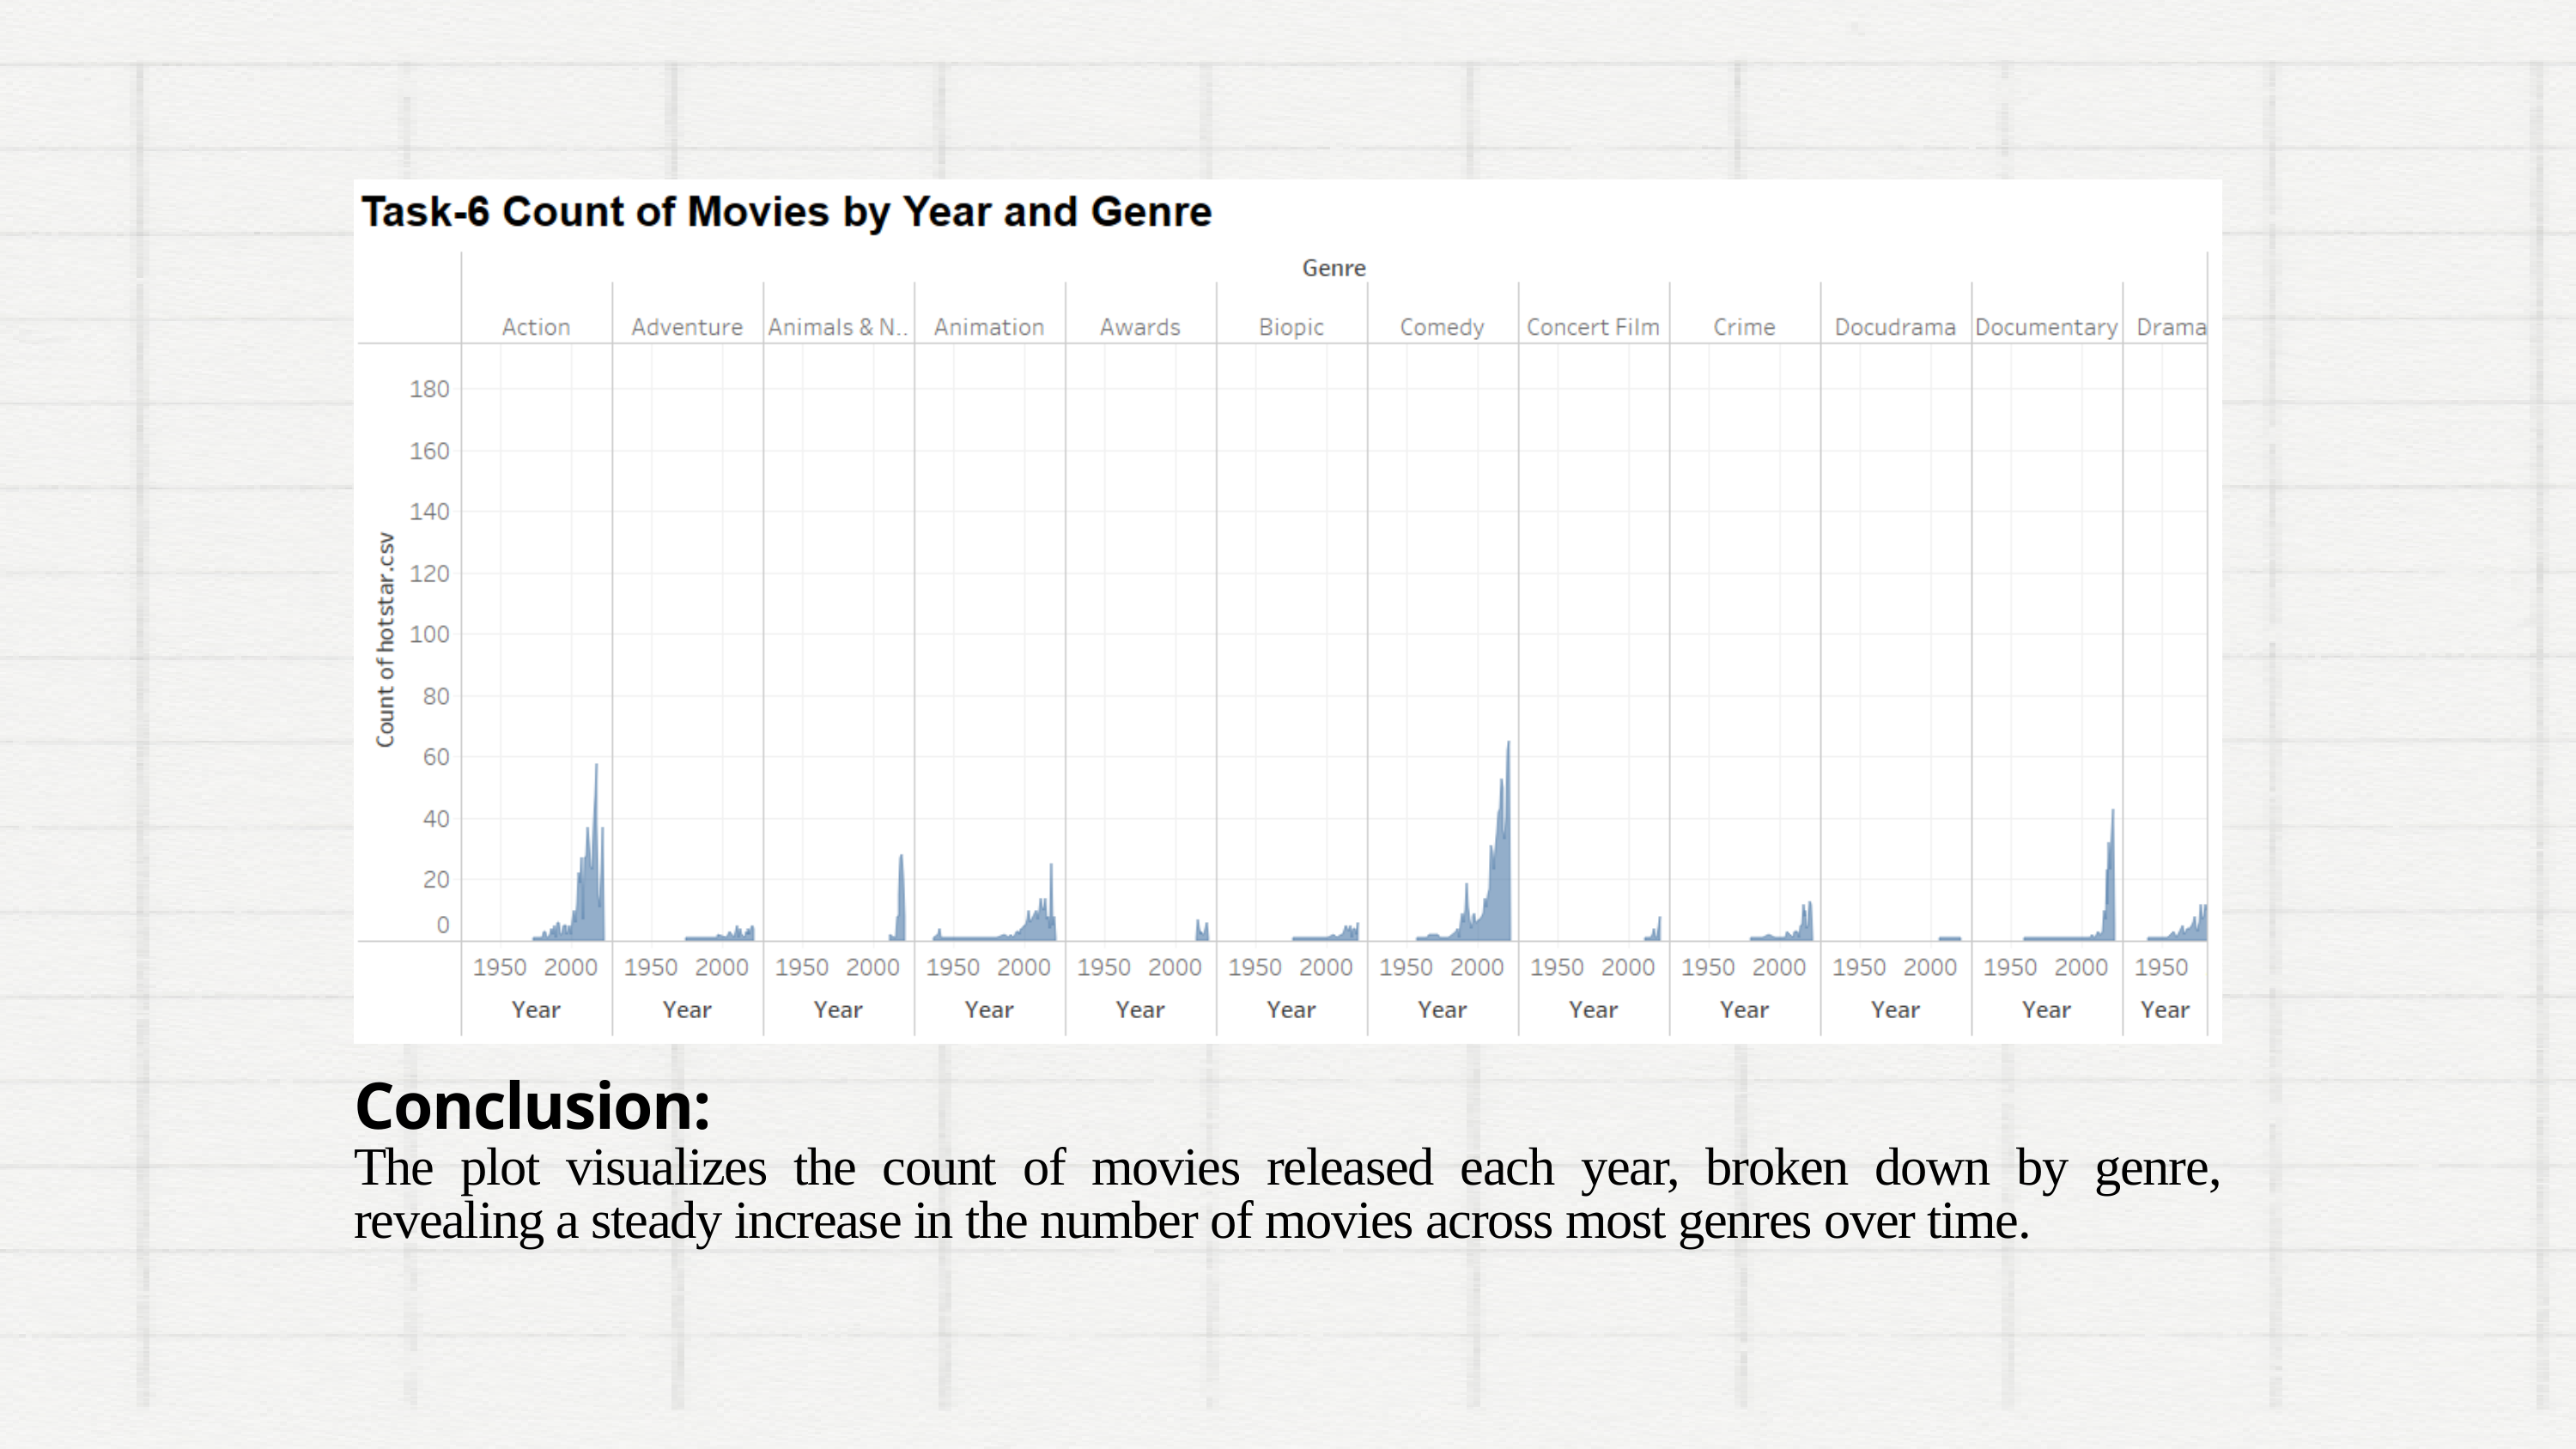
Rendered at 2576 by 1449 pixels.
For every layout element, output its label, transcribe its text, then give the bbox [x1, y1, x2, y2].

text_box Conclusion: The plot visualizes the count of movies released each year, broken down by genre, revealing a steady increase in the number of movies across most genres over time. [354, 1077, 2222, 1250]
text_box [354, 179, 2222, 1044]
text_box [0, 0, 2576, 1449]
